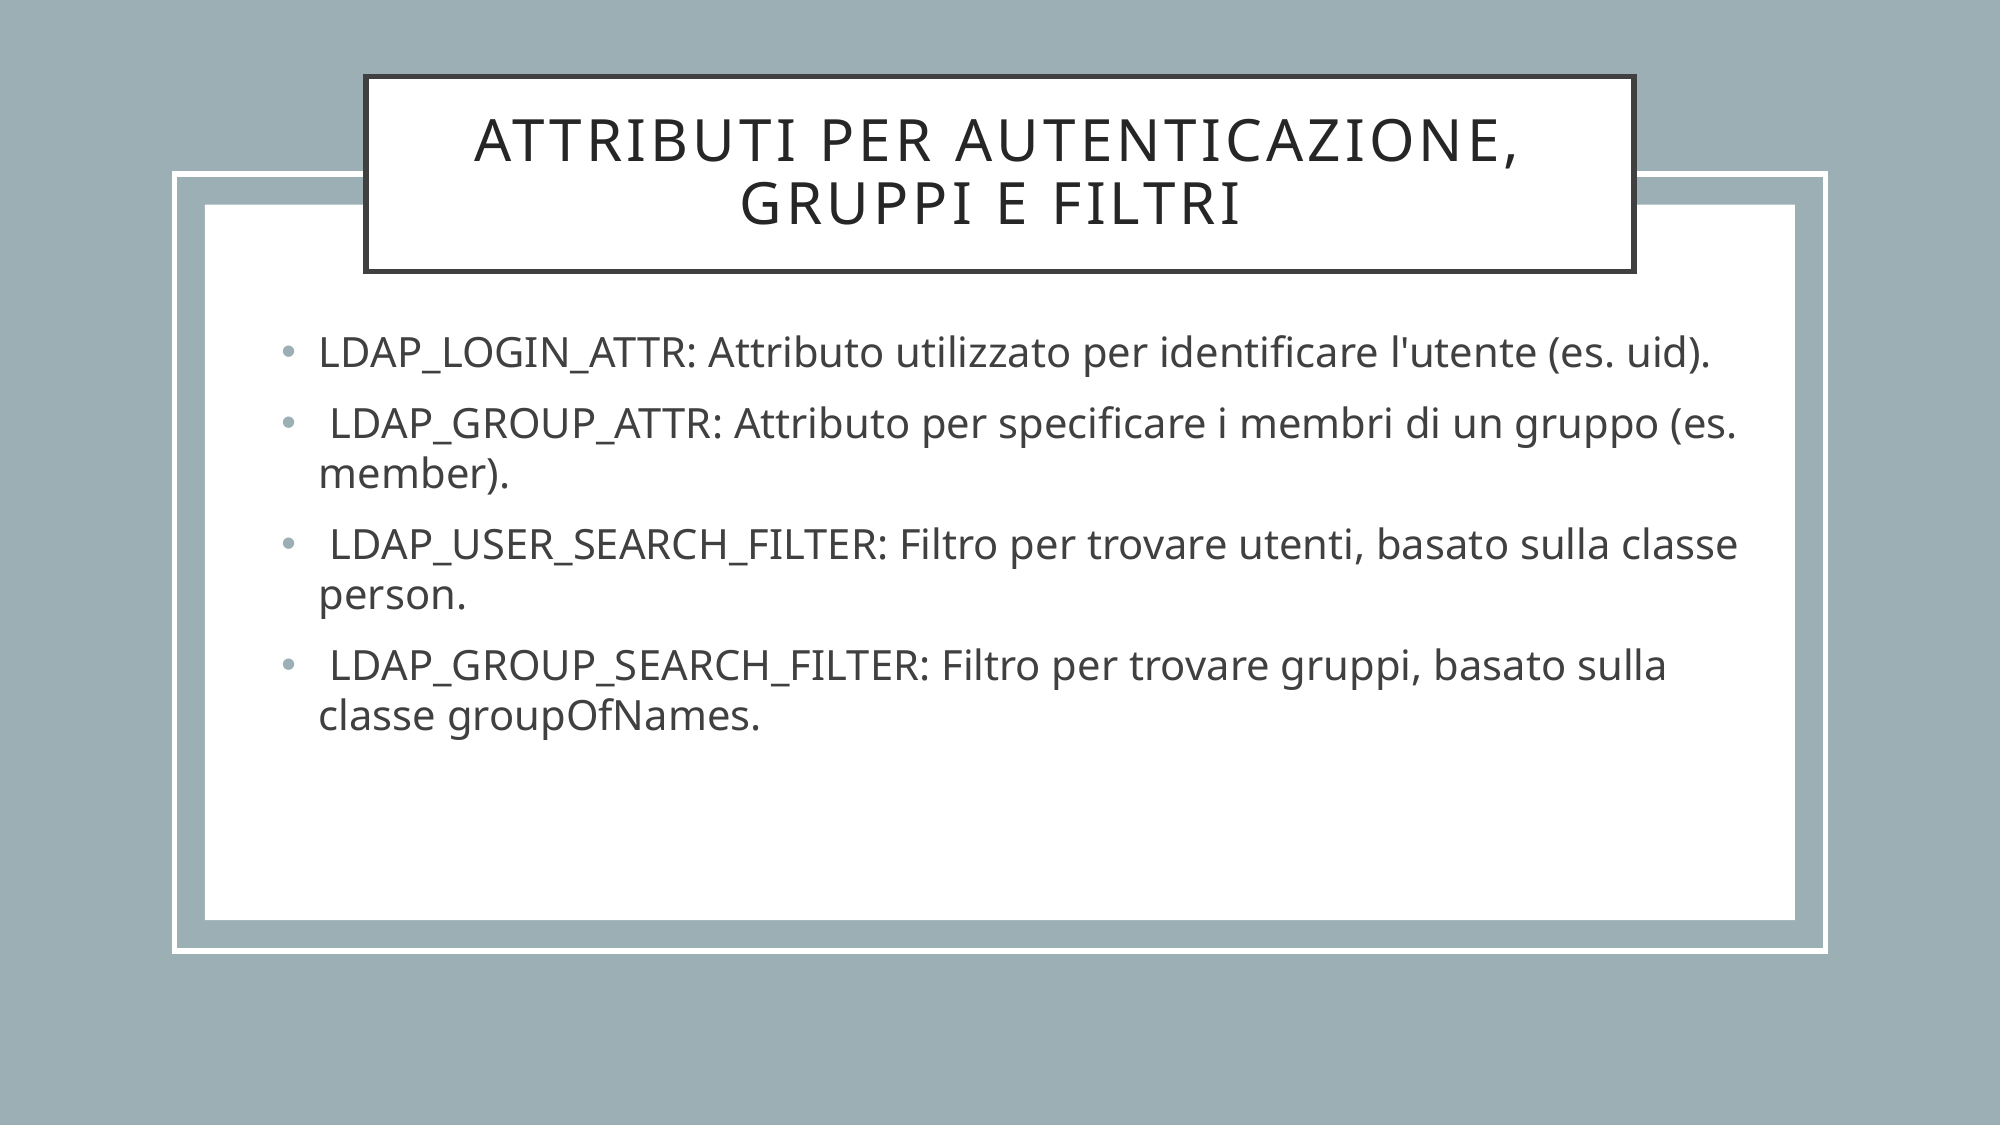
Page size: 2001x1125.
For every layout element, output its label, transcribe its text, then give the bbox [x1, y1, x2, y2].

list LDAP_LOGIN_ATTR: Attributo utilizzato per identificare l'utente (es. uid). LDAP_GROUP_ATTR: Attributo per specificare i membri di un gruppo (es. member). LDAP_USER_SEARCH_FILTER: Filtro per trovare utenti, basato sulla classe person. LDAP_GROUP_SEARCH_FILTER: Filtro per trovare gruppi, basato sulla classe groupOfNames. [266, 318, 1804, 881]
title Attributi per Autenticazione, Gruppi e Filtri [363, 74, 1637, 274]
text_box [0, 0, 2000, 1125]
text_box [173, 173, 1827, 952]
